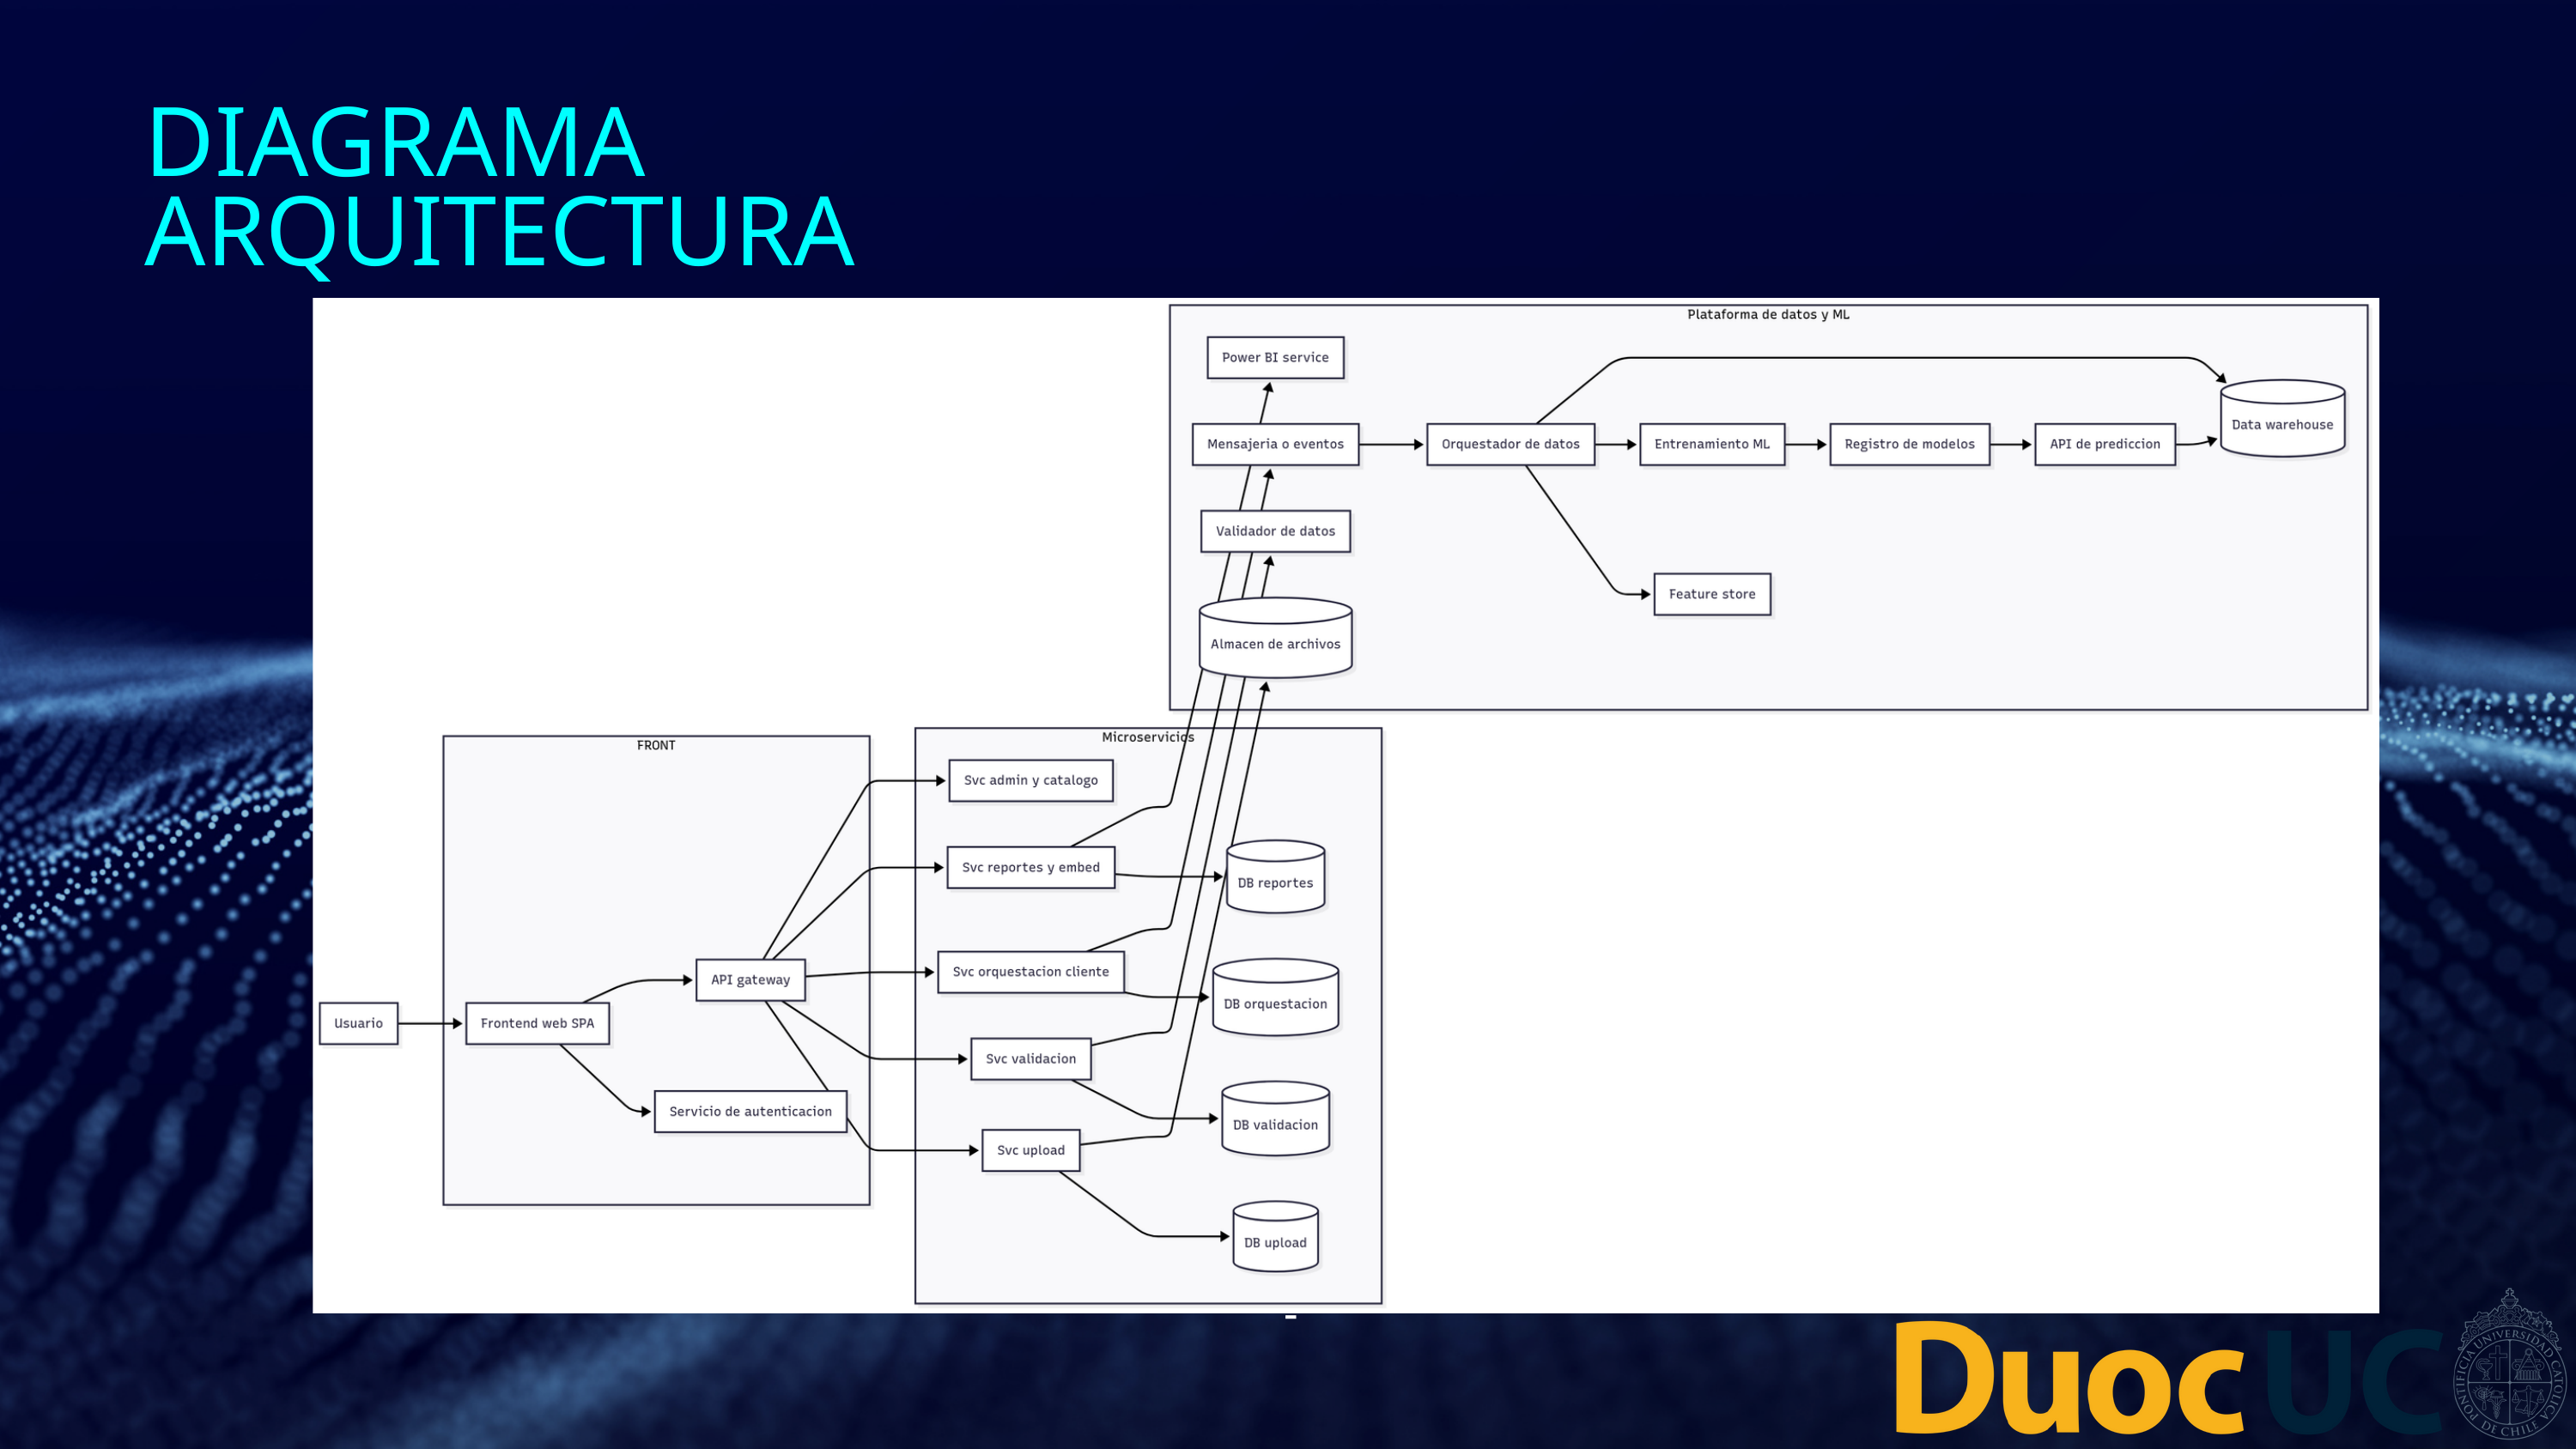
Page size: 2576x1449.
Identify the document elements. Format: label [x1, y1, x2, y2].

text_box [0, 0, 2576, 1449]
